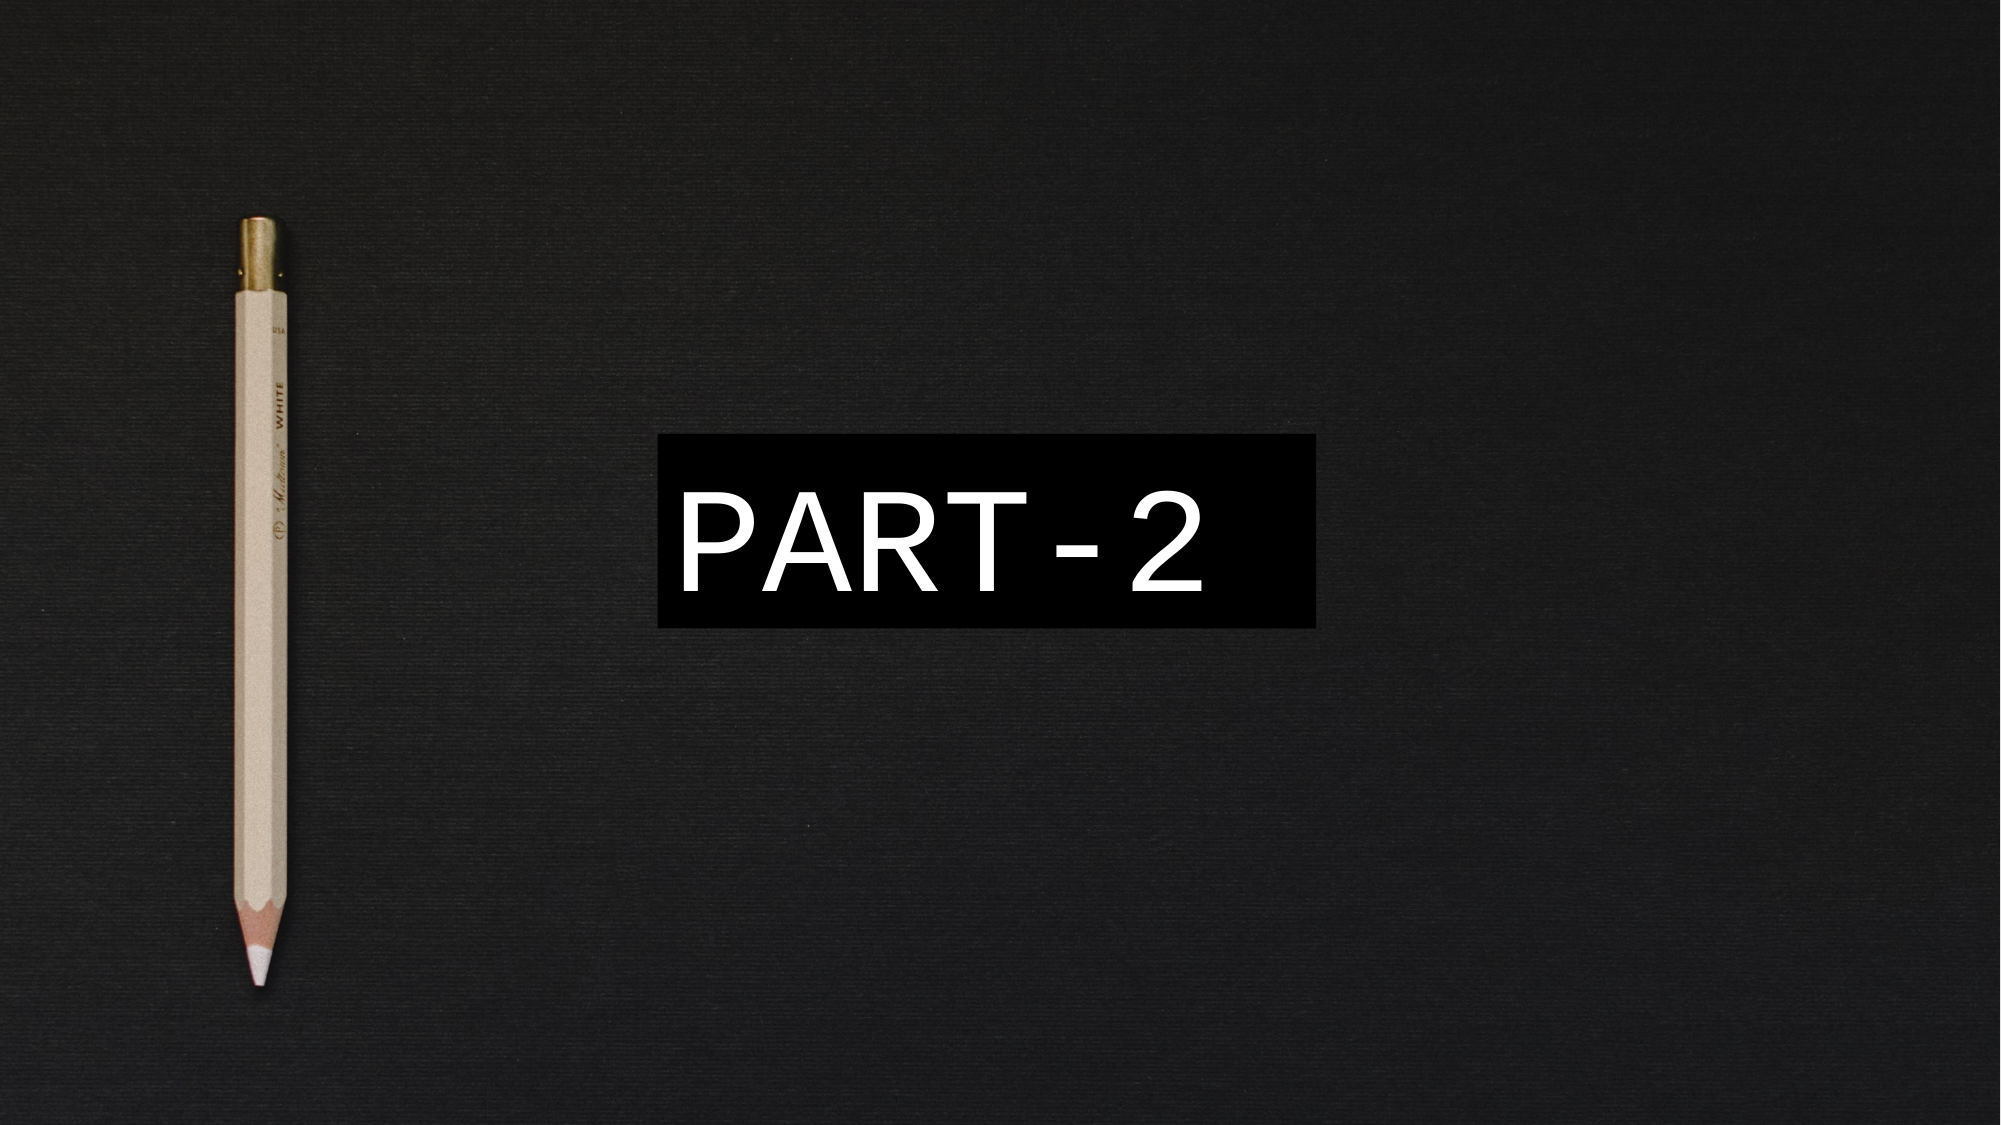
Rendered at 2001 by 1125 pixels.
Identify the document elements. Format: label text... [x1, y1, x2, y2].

text_box PART-2 [657, 433, 1317, 629]
picture [0, 0, 2001, 1125]
